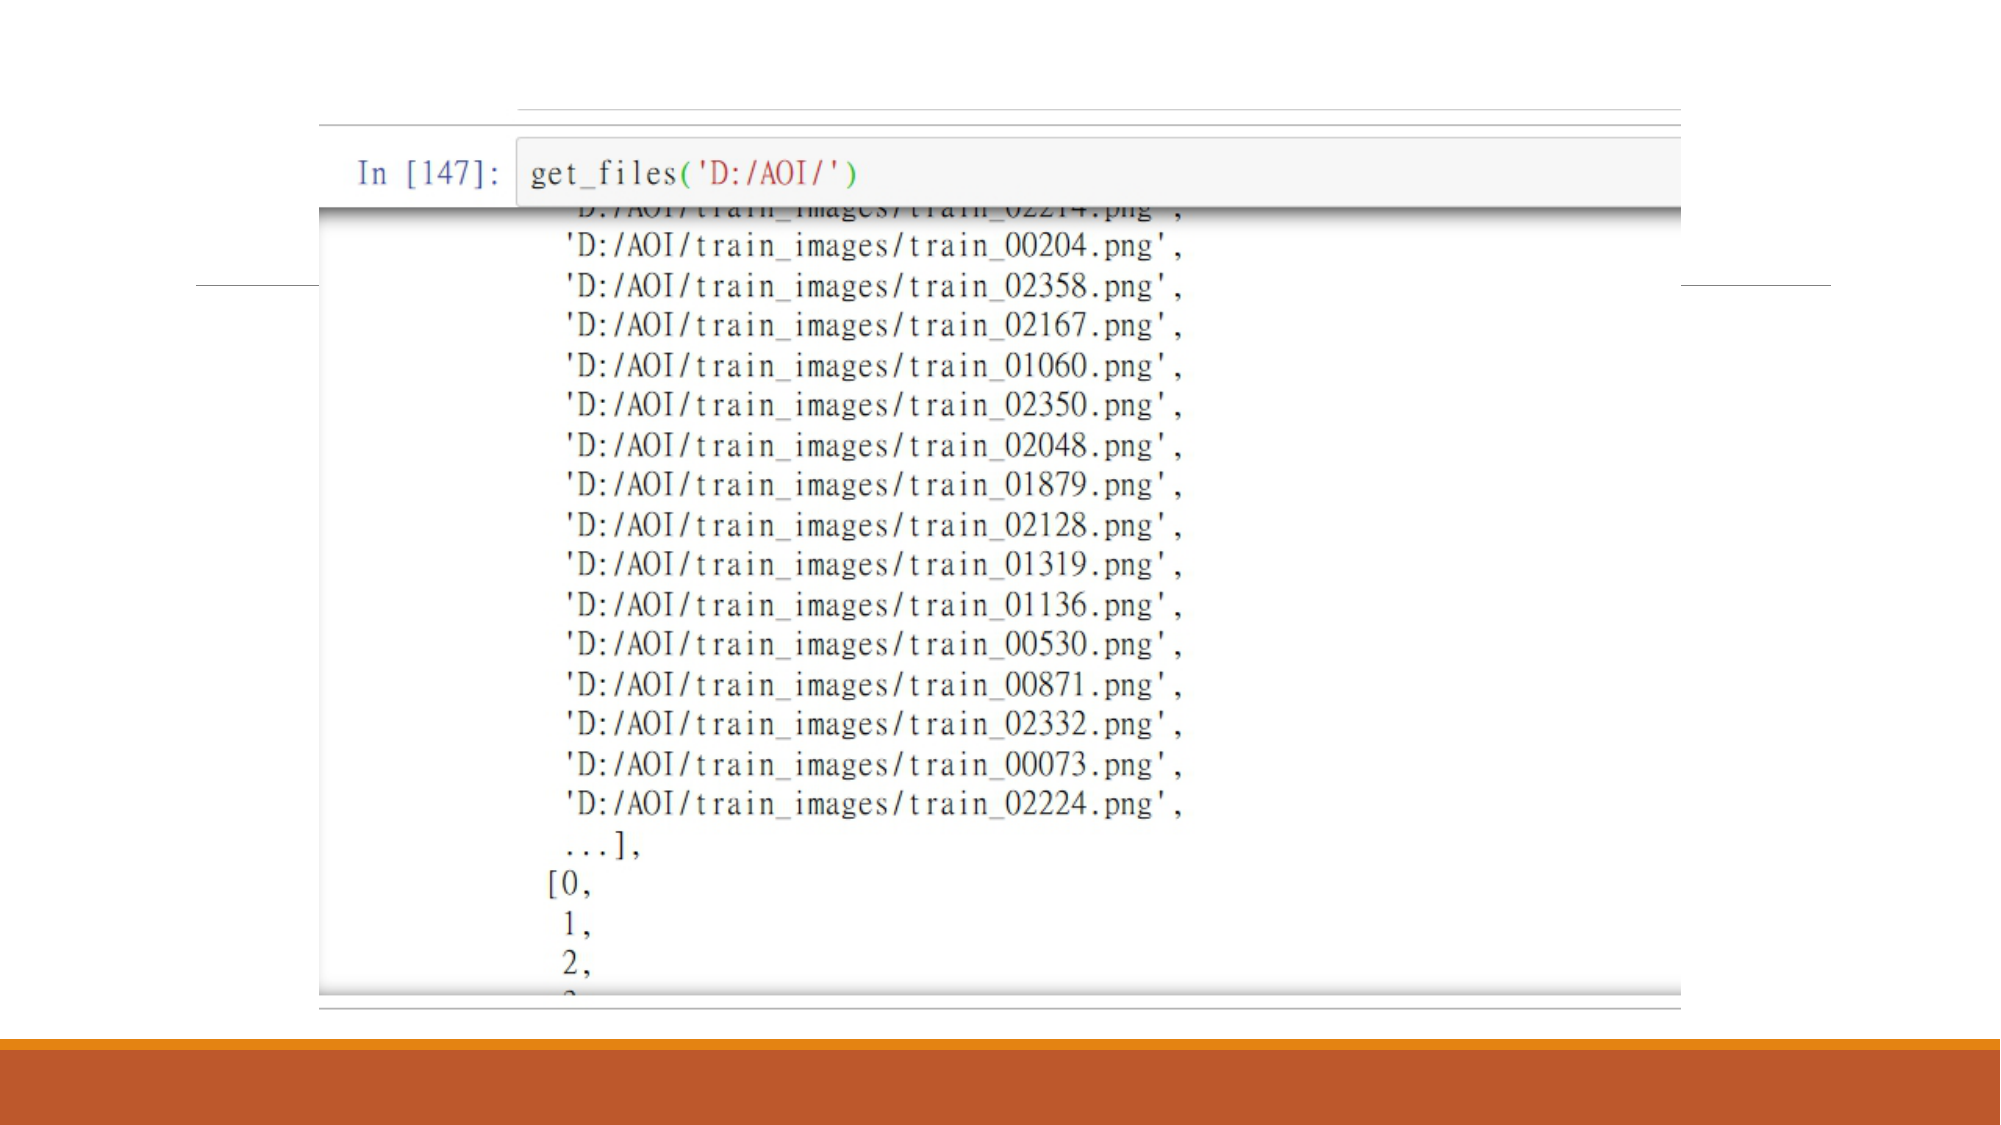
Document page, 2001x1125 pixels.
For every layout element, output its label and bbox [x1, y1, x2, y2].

picture [318, 108, 1681, 1017]
